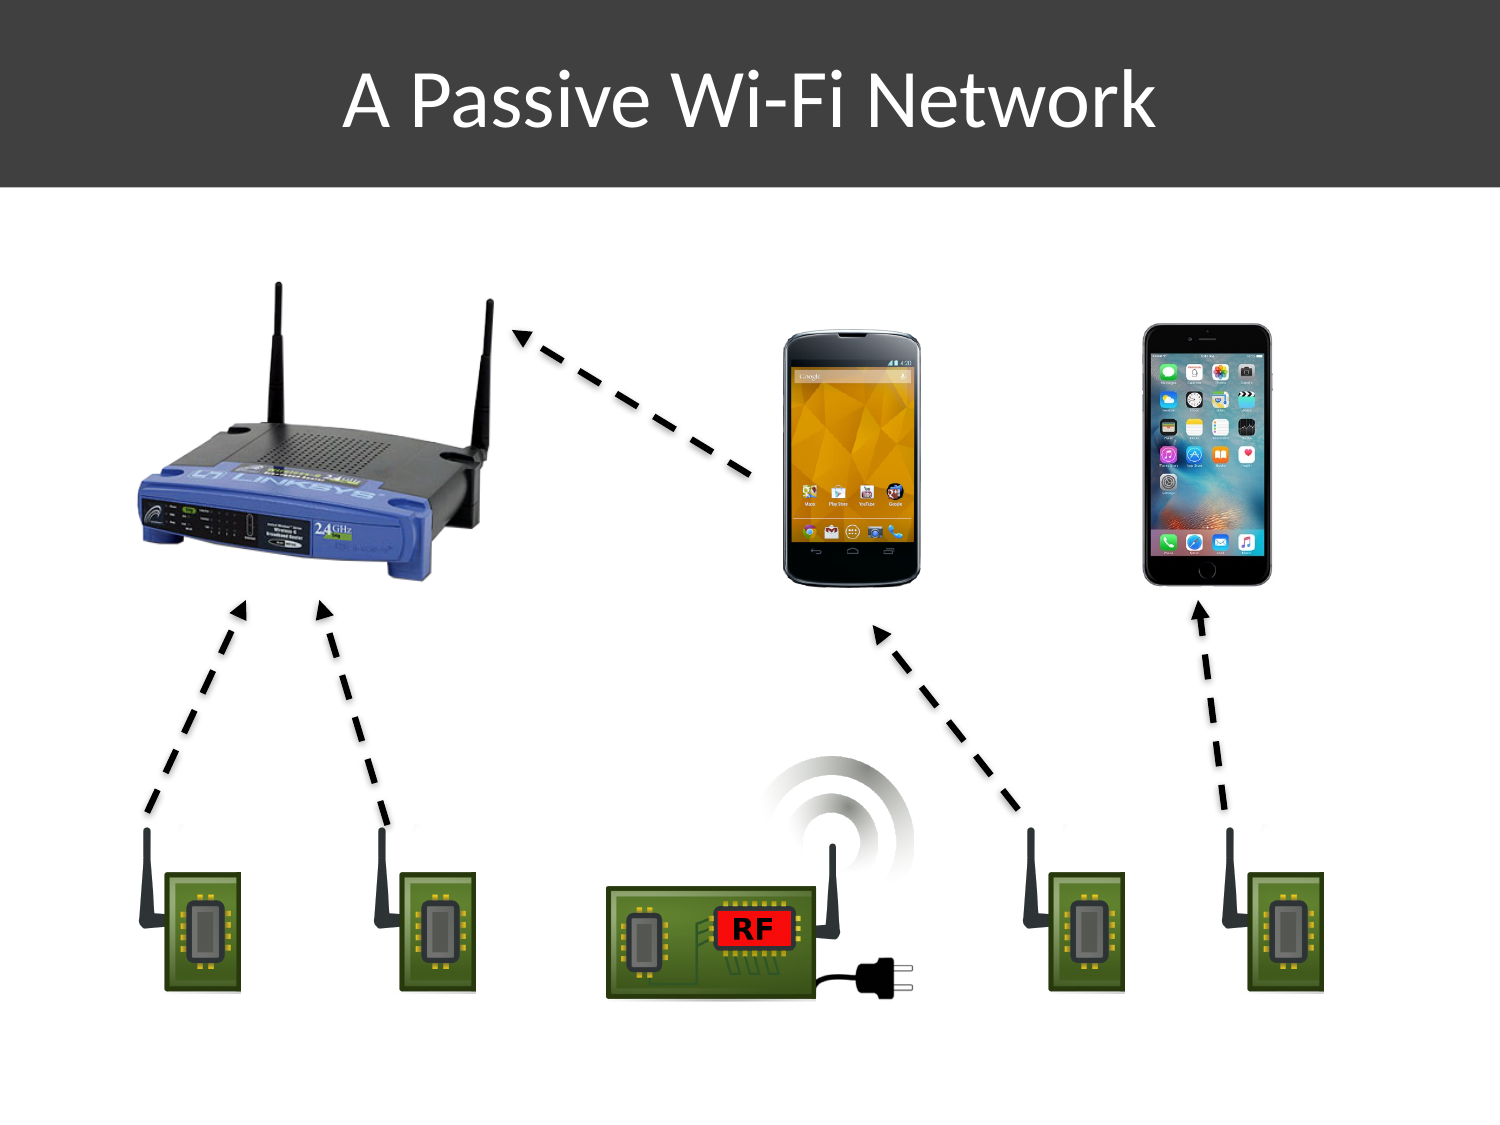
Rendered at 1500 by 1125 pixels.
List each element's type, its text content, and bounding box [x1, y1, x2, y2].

picture [1217, 824, 1324, 995]
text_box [146, 599, 247, 813]
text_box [511, 329, 751, 476]
picture [1099, 321, 1314, 588]
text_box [872, 624, 1019, 810]
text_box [1197, 599, 1225, 810]
picture [131, 276, 508, 588]
picture [606, 756, 915, 1012]
title A Passive Wi-Fi Network [0, 0, 1500, 188]
picture [782, 329, 921, 588]
picture [369, 824, 476, 995]
picture [1017, 824, 1125, 995]
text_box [319, 599, 388, 826]
picture [134, 824, 241, 995]
